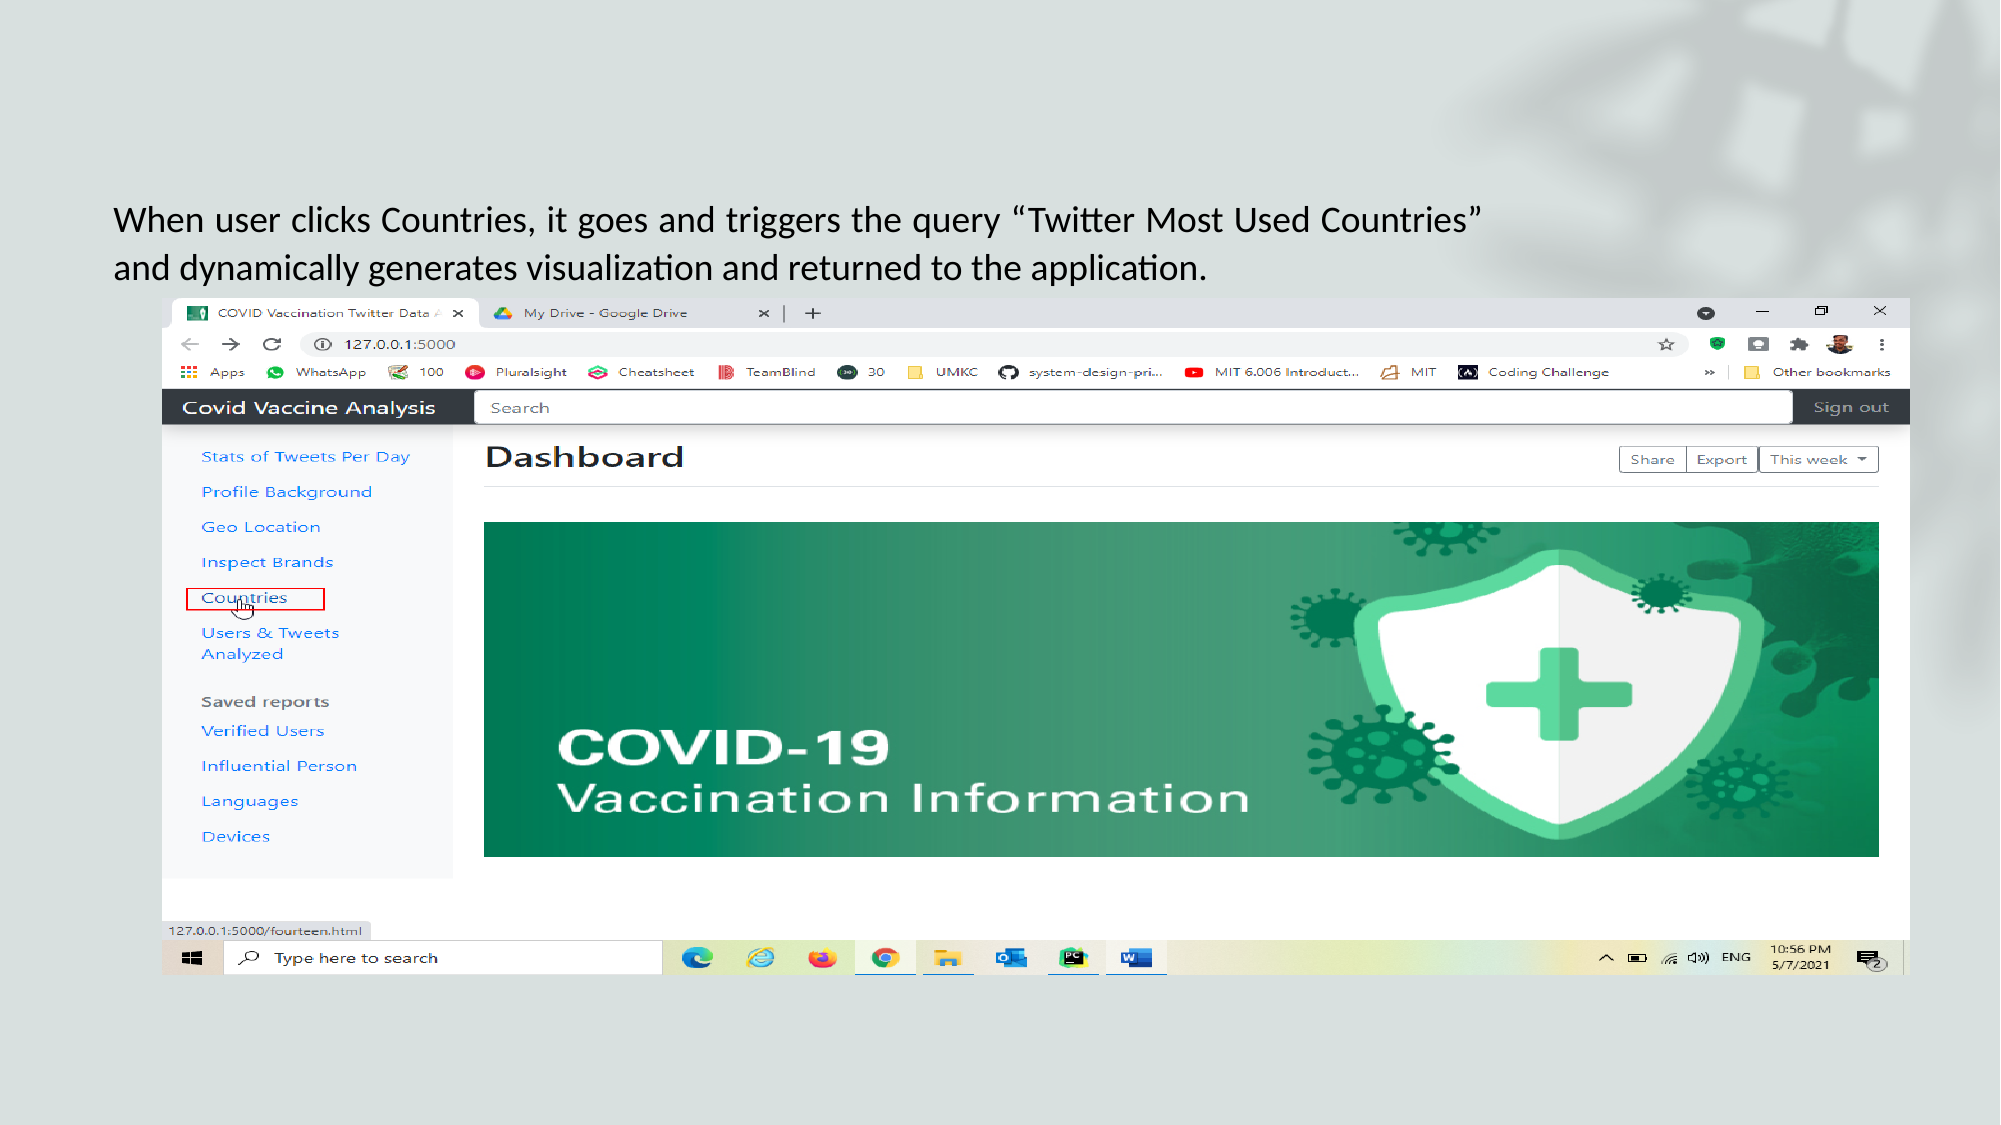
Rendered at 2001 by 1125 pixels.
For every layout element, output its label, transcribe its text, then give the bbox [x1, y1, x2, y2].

picture [162, 298, 1910, 975]
text_box When user clicks Countries, it goes and triggers the query “Twitter Most Used Countries” and dynamically generates visualization and returned to the application. [98, 184, 1500, 296]
